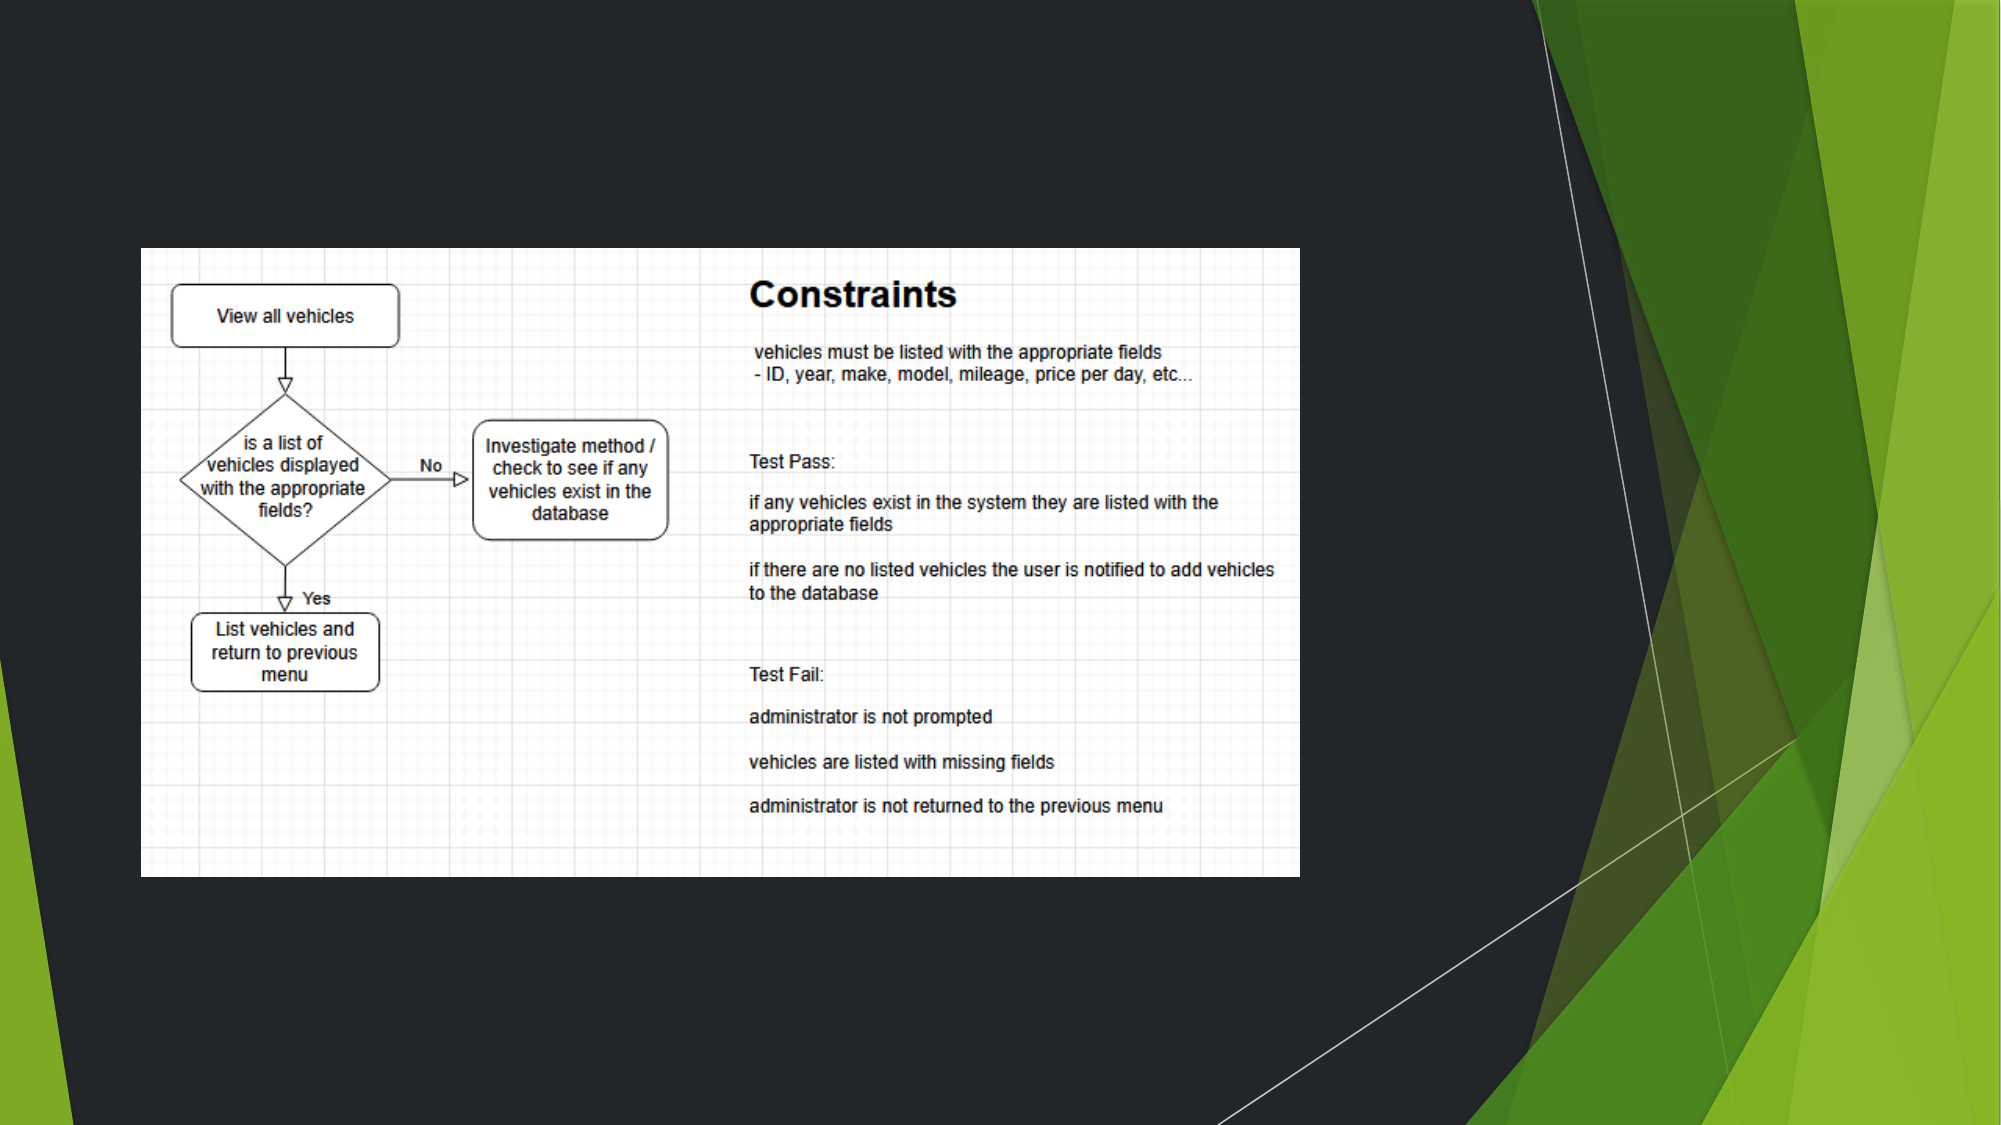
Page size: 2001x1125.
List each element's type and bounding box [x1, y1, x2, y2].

picture [141, 247, 1301, 878]
